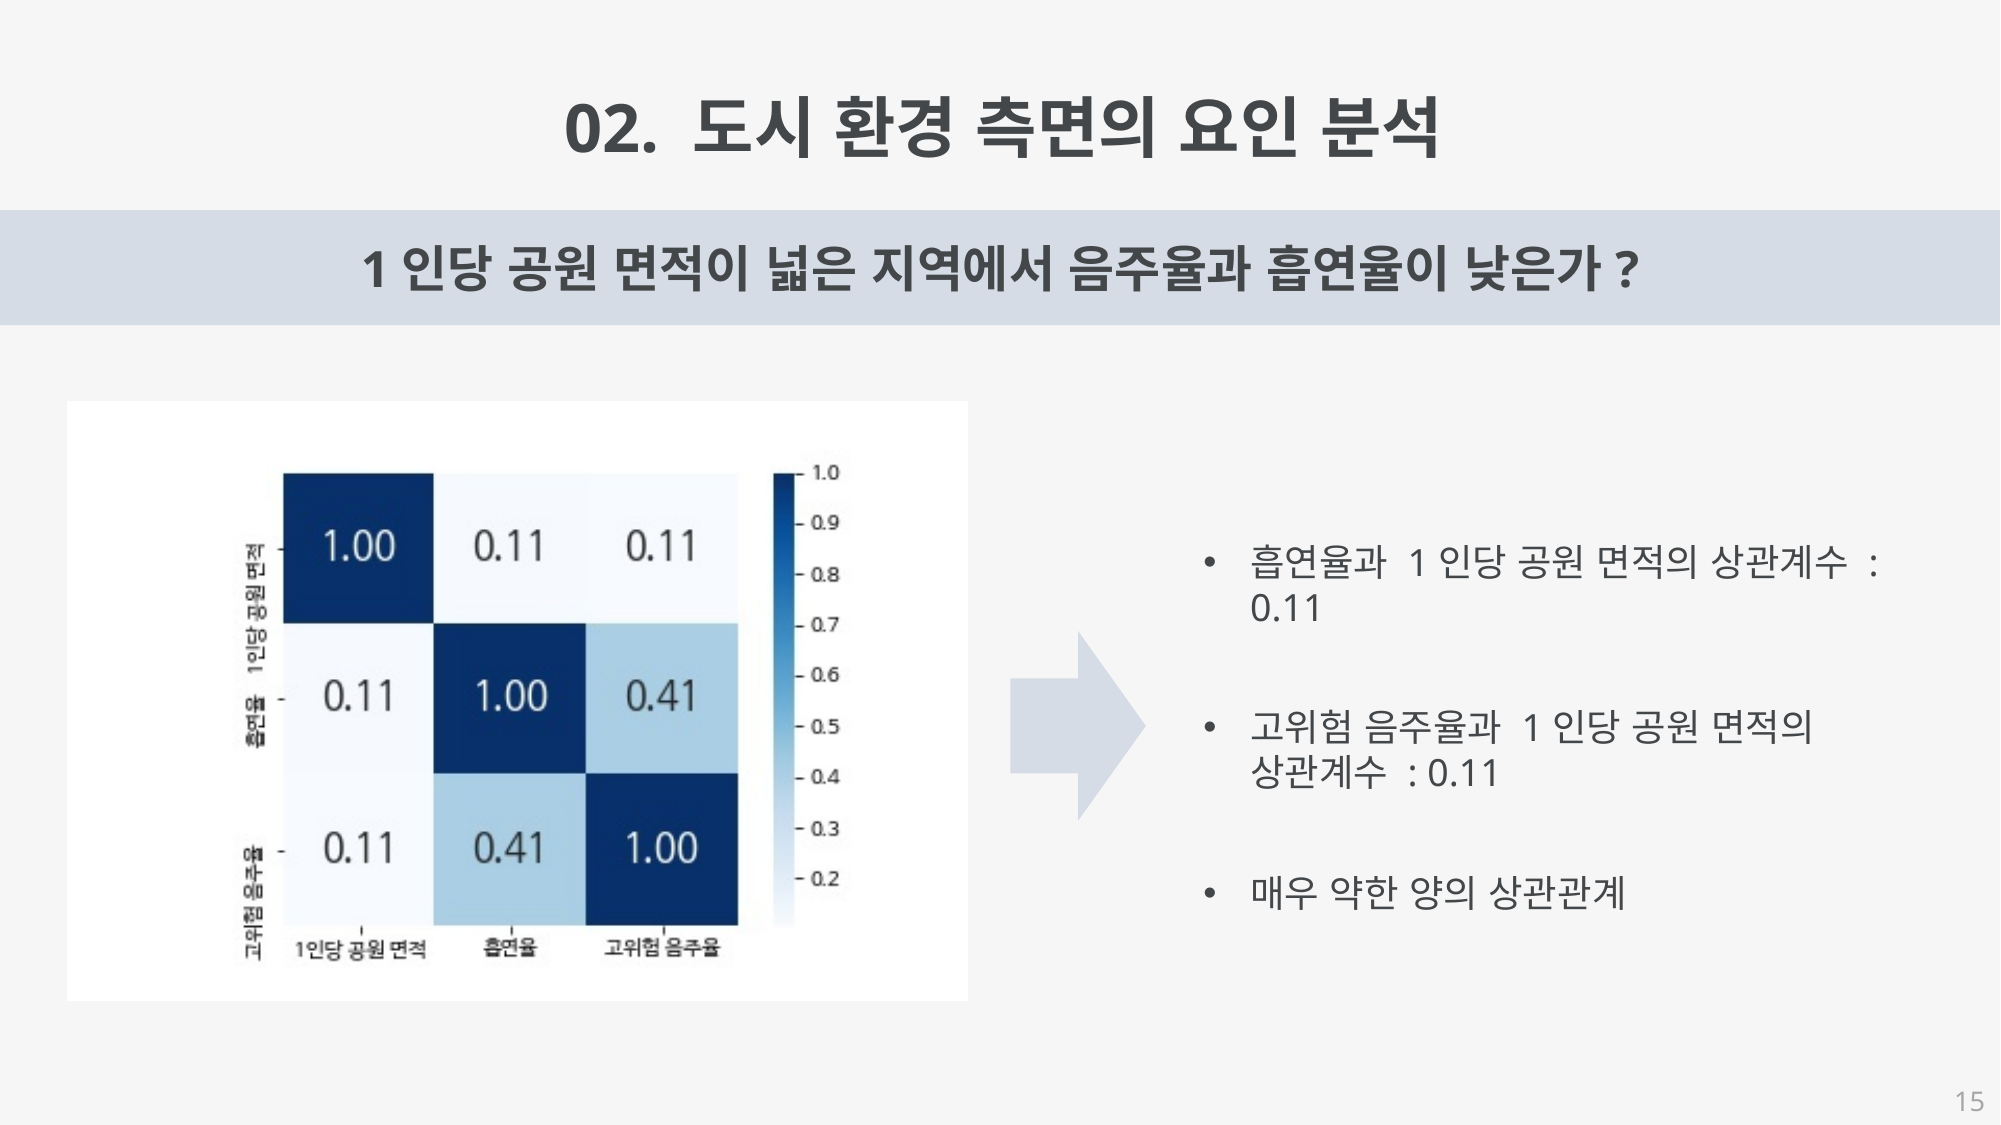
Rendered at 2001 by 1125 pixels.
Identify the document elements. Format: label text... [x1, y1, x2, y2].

text_box [0, 209, 2000, 326]
picture [67, 401, 968, 1002]
text_box 02. 도시 환경 측면의 요인 분석 [549, 78, 1522, 174]
text_box 고위험 음주율과 1인당 공원 면적의 상관계수 : 0.11 [1188, 696, 1964, 802]
text_box 흡연율과 1인당 공원 면적의 상관계수 : 0.11 [1188, 531, 1964, 636]
text_box 15 [1888, 1076, 2000, 1125]
text_box 1인당 공원 면적이 넓은 지역에서 음주율과 흡연율이 낮은가? [36, 229, 1964, 305]
text_box [1009, 627, 1148, 824]
text_box 매우 약한 양의 상관관계 [1188, 862, 1964, 923]
